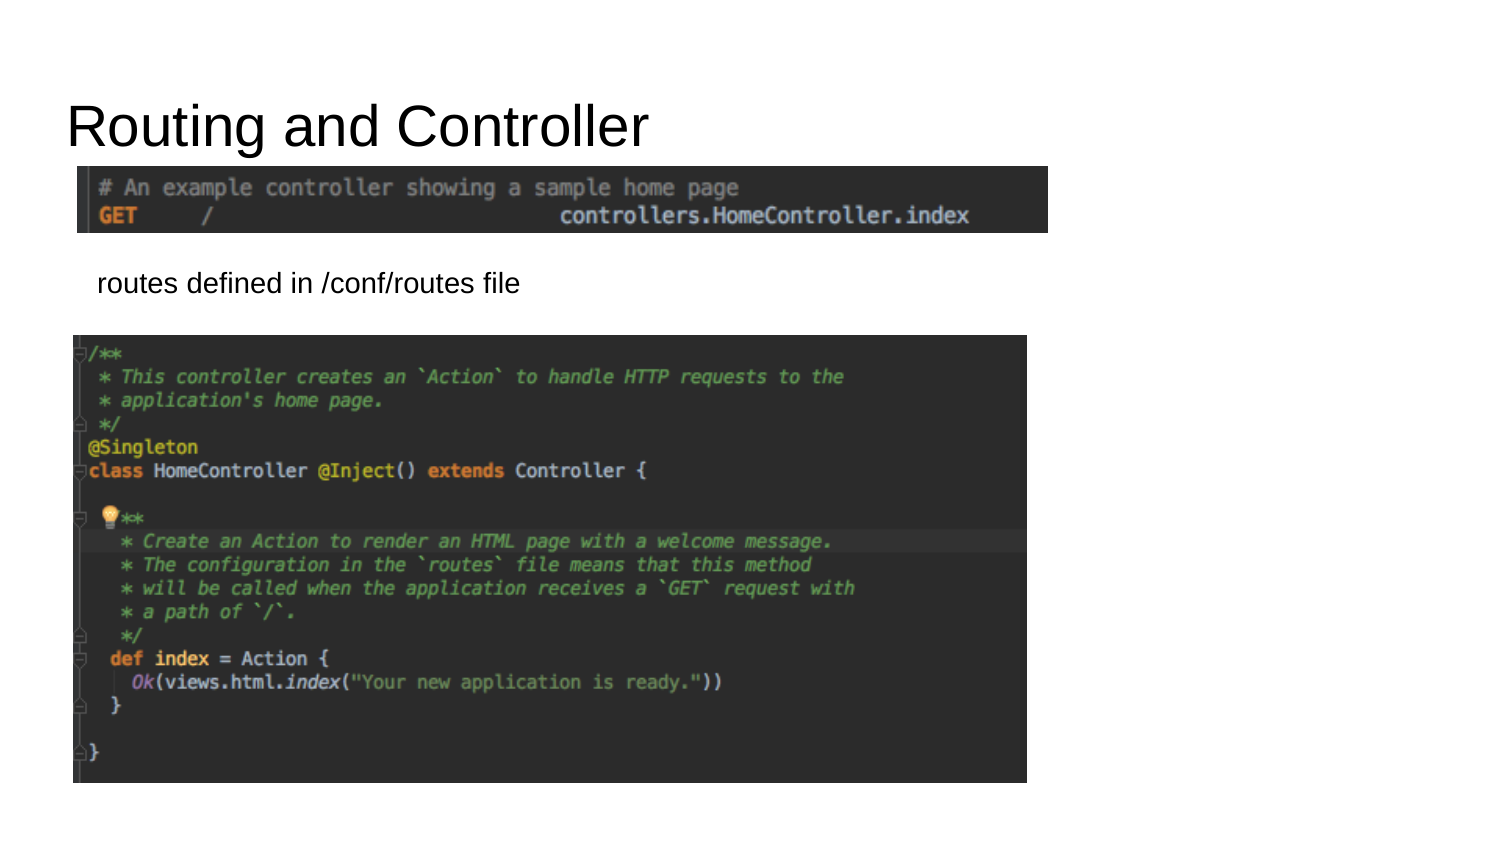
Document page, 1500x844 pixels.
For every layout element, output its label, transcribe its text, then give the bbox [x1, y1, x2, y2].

title Routing and Controller [51, 72, 1449, 167]
picture [73, 335, 1027, 783]
picture [77, 166, 1048, 233]
text_box routes defined in /conf/routes file [82, 249, 1223, 383]
